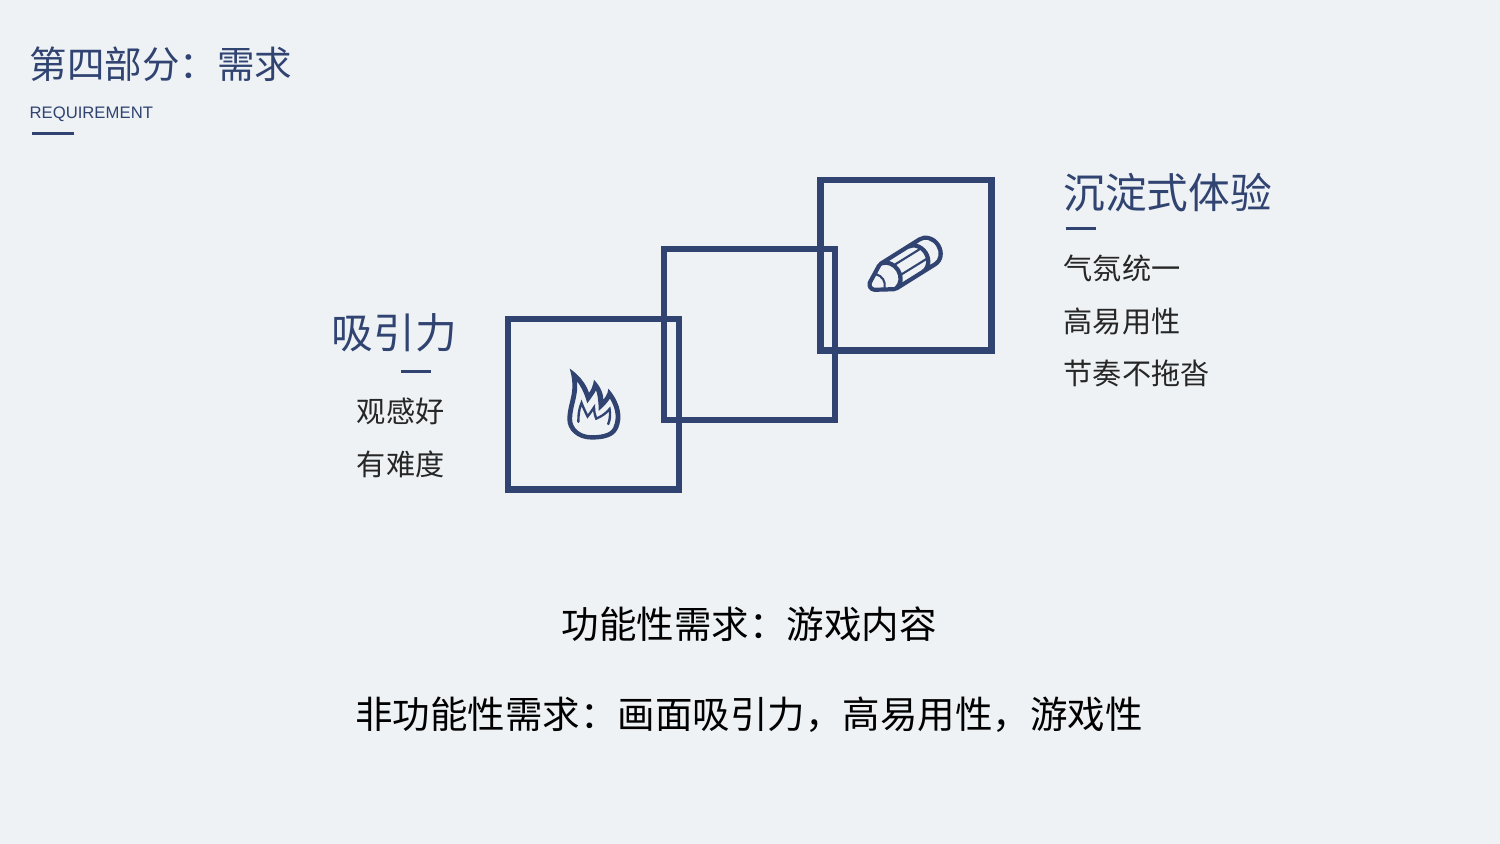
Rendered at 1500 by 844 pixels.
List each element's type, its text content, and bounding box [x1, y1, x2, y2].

text_box REQUIREMENT [14, 94, 169, 129]
text_box [867, 235, 943, 292]
text_box 气氛统一 高易用性 节奏不拖沓 [1048, 225, 1288, 398]
text_box 功能性需求：游戏内容 非功能性需求：画面吸引力，高易用性，游戏性 [340, 593, 1158, 744]
text_box [663, 248, 836, 421]
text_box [567, 368, 621, 440]
text_box 沉淀式体验 [1048, 159, 1288, 225]
text_box 第四部分：需求 [14, 33, 308, 94]
text_box [820, 179, 993, 352]
text_box 观感好 有难度 [317, 368, 460, 489]
text_box 吸引力 [317, 299, 472, 364]
text_box [507, 318, 680, 491]
